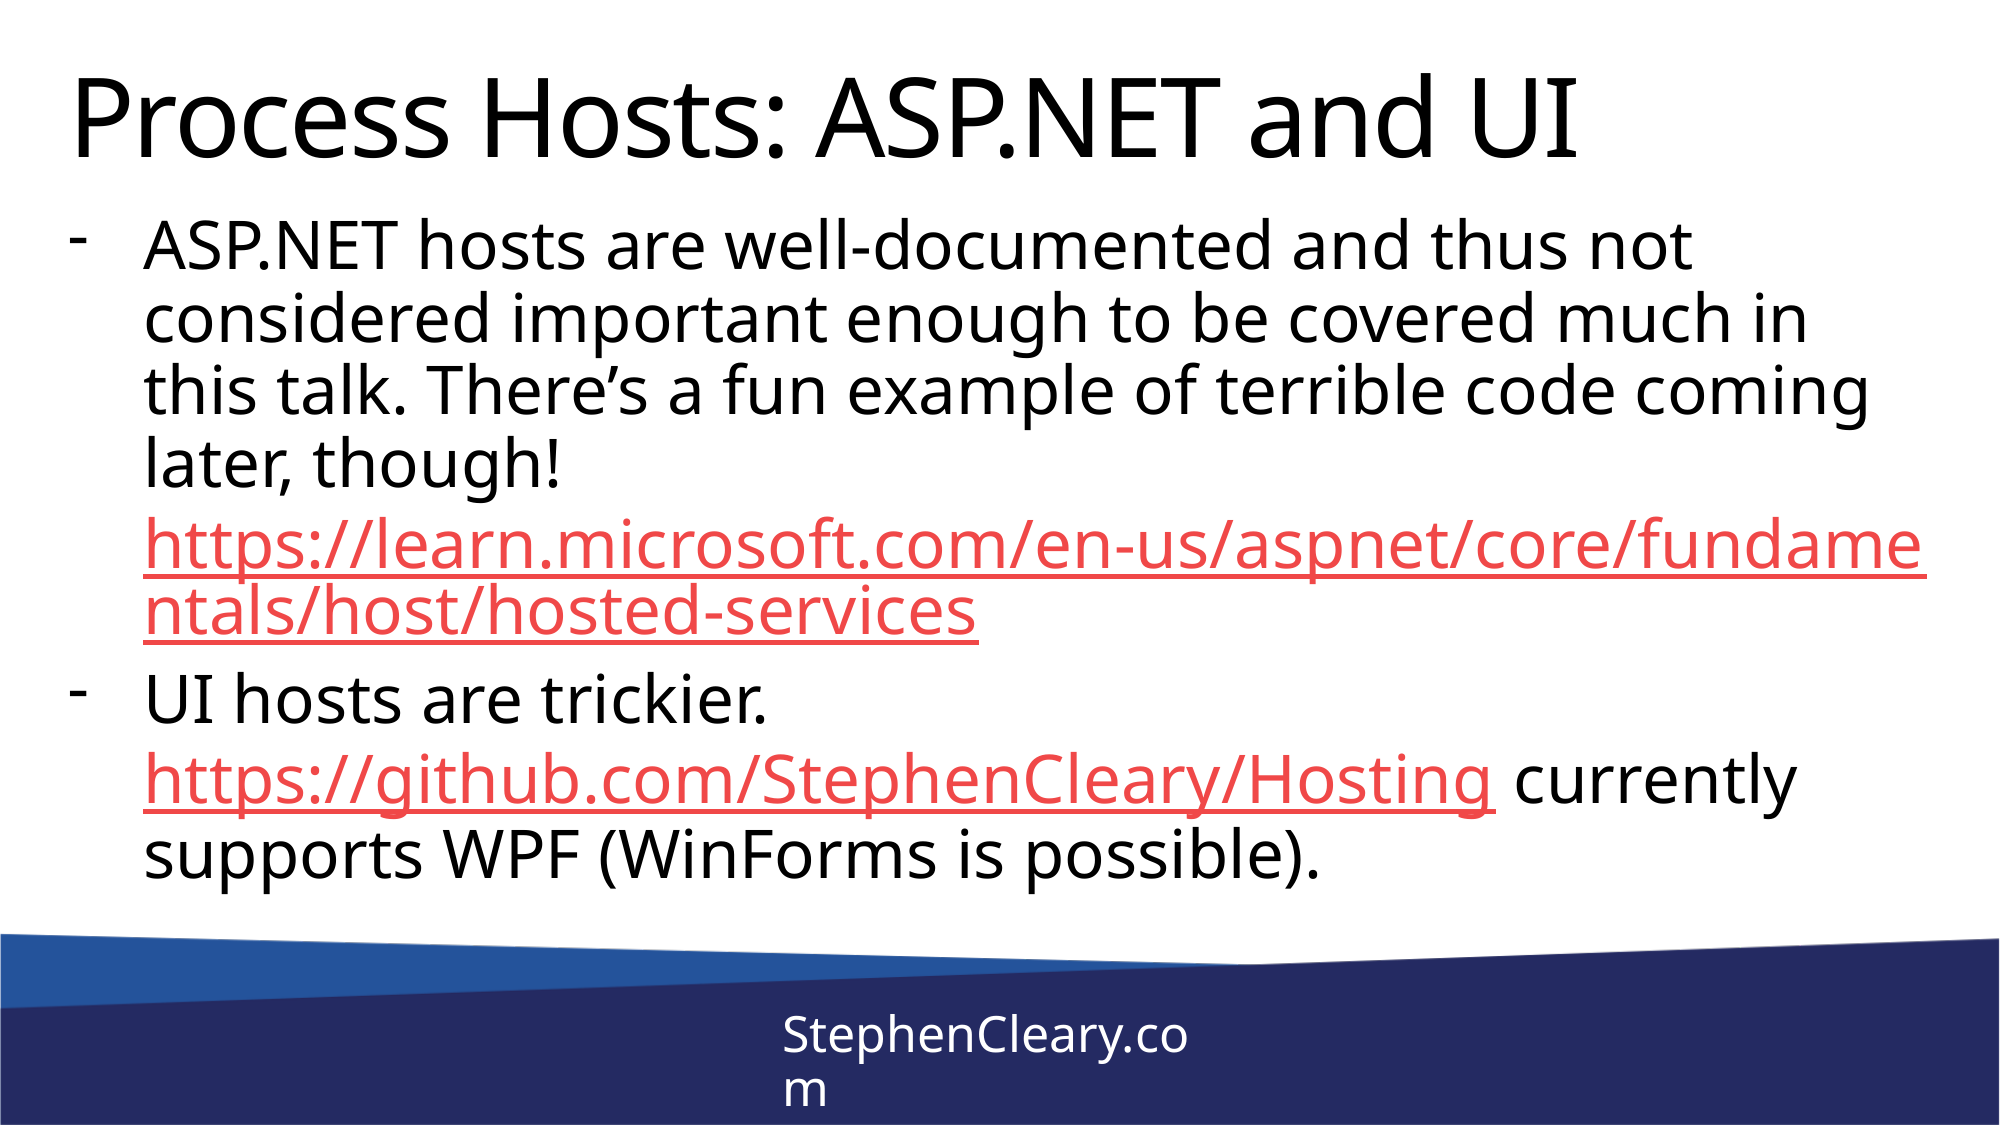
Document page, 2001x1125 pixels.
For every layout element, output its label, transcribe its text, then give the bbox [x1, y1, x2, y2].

picture [0, 0, 2000, 1125]
title Process Hosts: ASP.NET and UI [44, 47, 1957, 196]
list ASP.NET hosts are well-documented and thus not considered important enough to be covered much in this talk. There’s a fun example of terrible code coming later, though! https://learn.microsoft.com/en-us/aspnet/core/fundamentals/host/hosted-services UI hosts are trickier. https://github.com/StephenCleary/Hosting currently supports WPF (WinForms is possible). [44, 196, 1956, 905]
